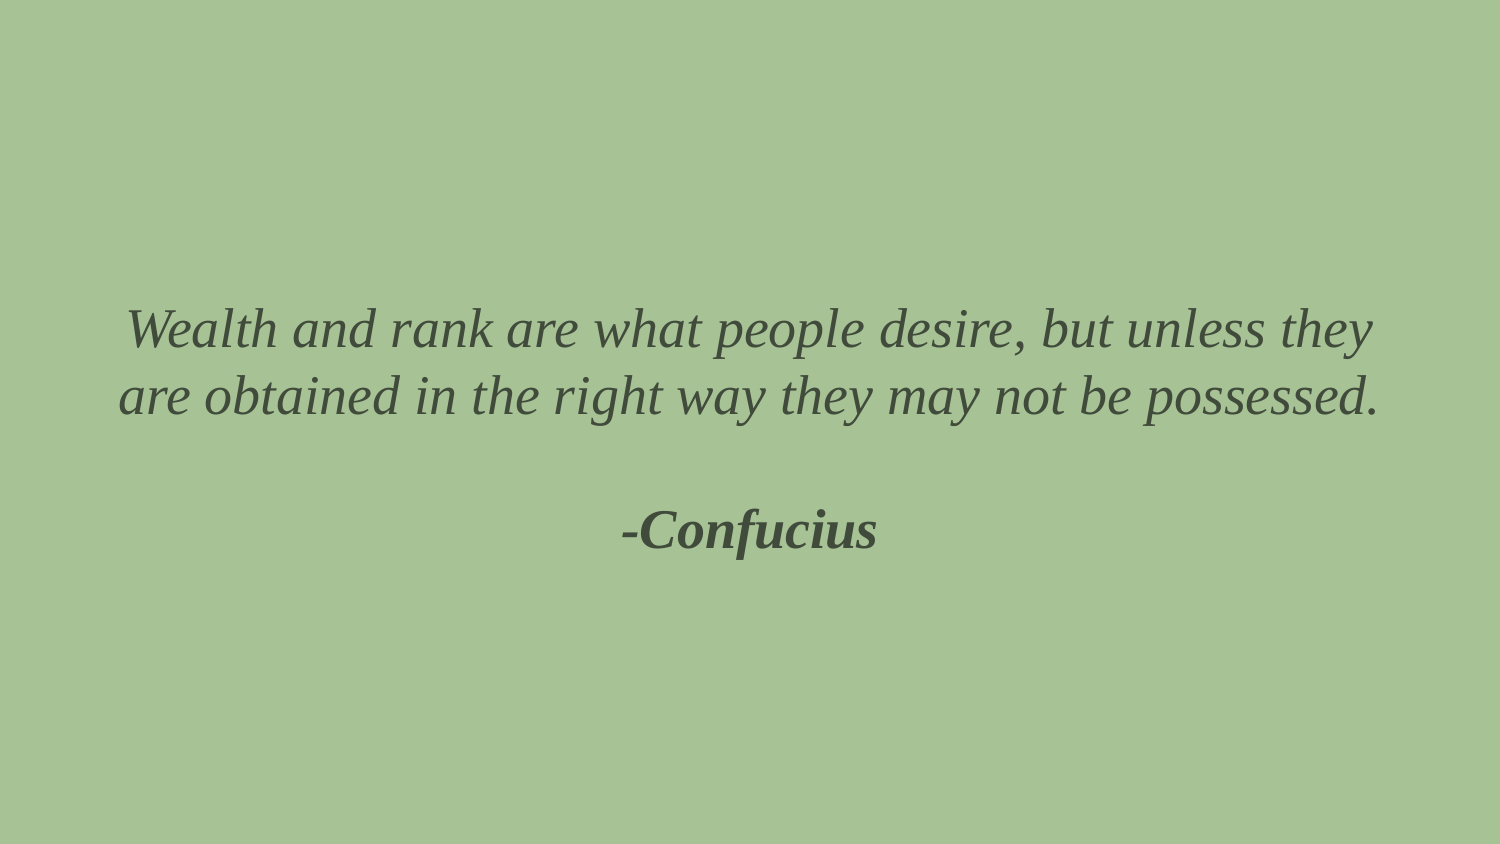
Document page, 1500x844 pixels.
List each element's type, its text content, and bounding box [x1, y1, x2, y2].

title Wealth and rank are what people desire, but unless they are obtained in the right way they may not be possessed. -Confucius [83, 283, 1417, 632]
